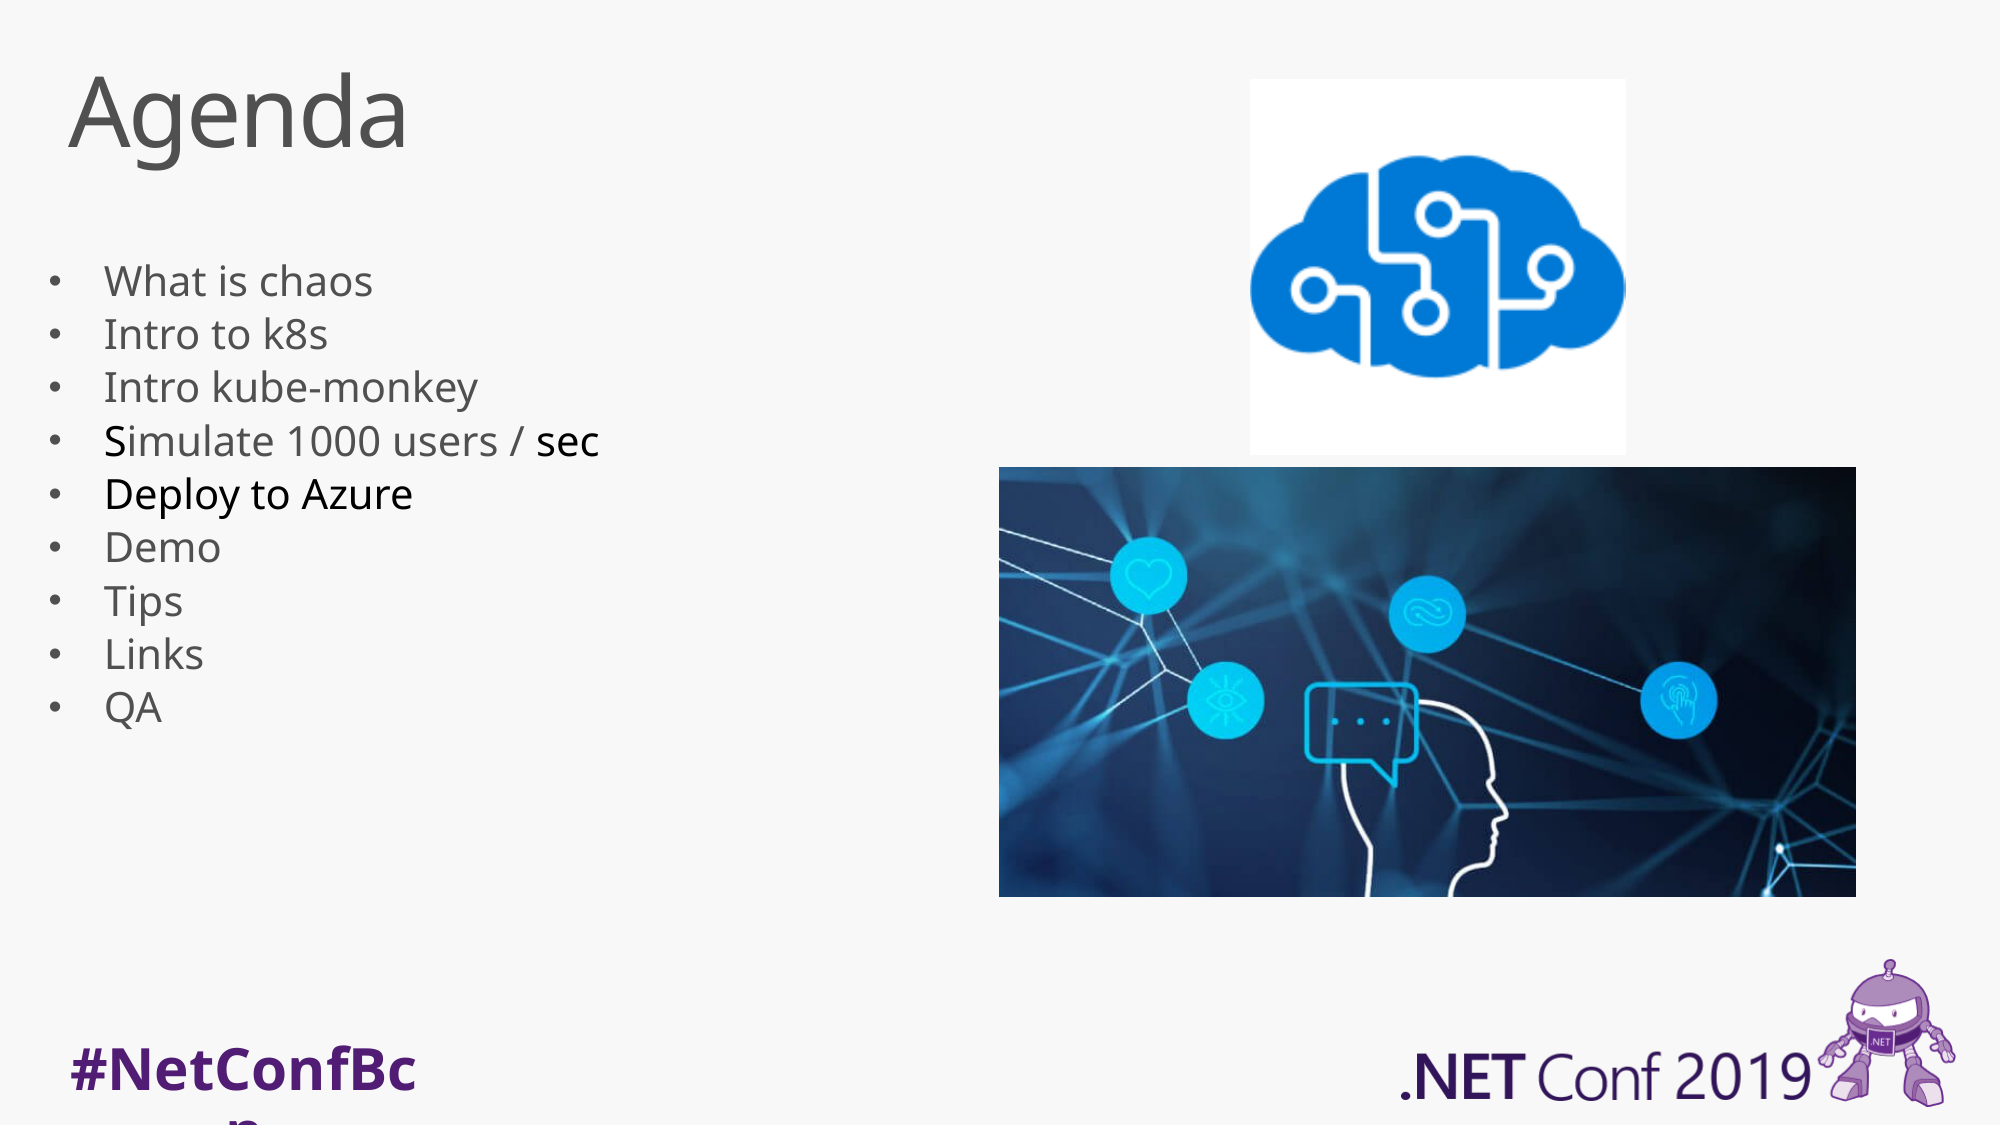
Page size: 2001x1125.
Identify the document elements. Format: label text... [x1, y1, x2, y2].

picture [998, 467, 1856, 897]
picture [1401, 959, 1956, 1107]
list What is chaos Intro to k8s Intro kube-monkey Simulate 1000 users / sec Deploy to Azure Demo Tips Links QA [44, 256, 1200, 902]
title Agenda [44, 47, 1957, 196]
picture [1250, 78, 1626, 455]
